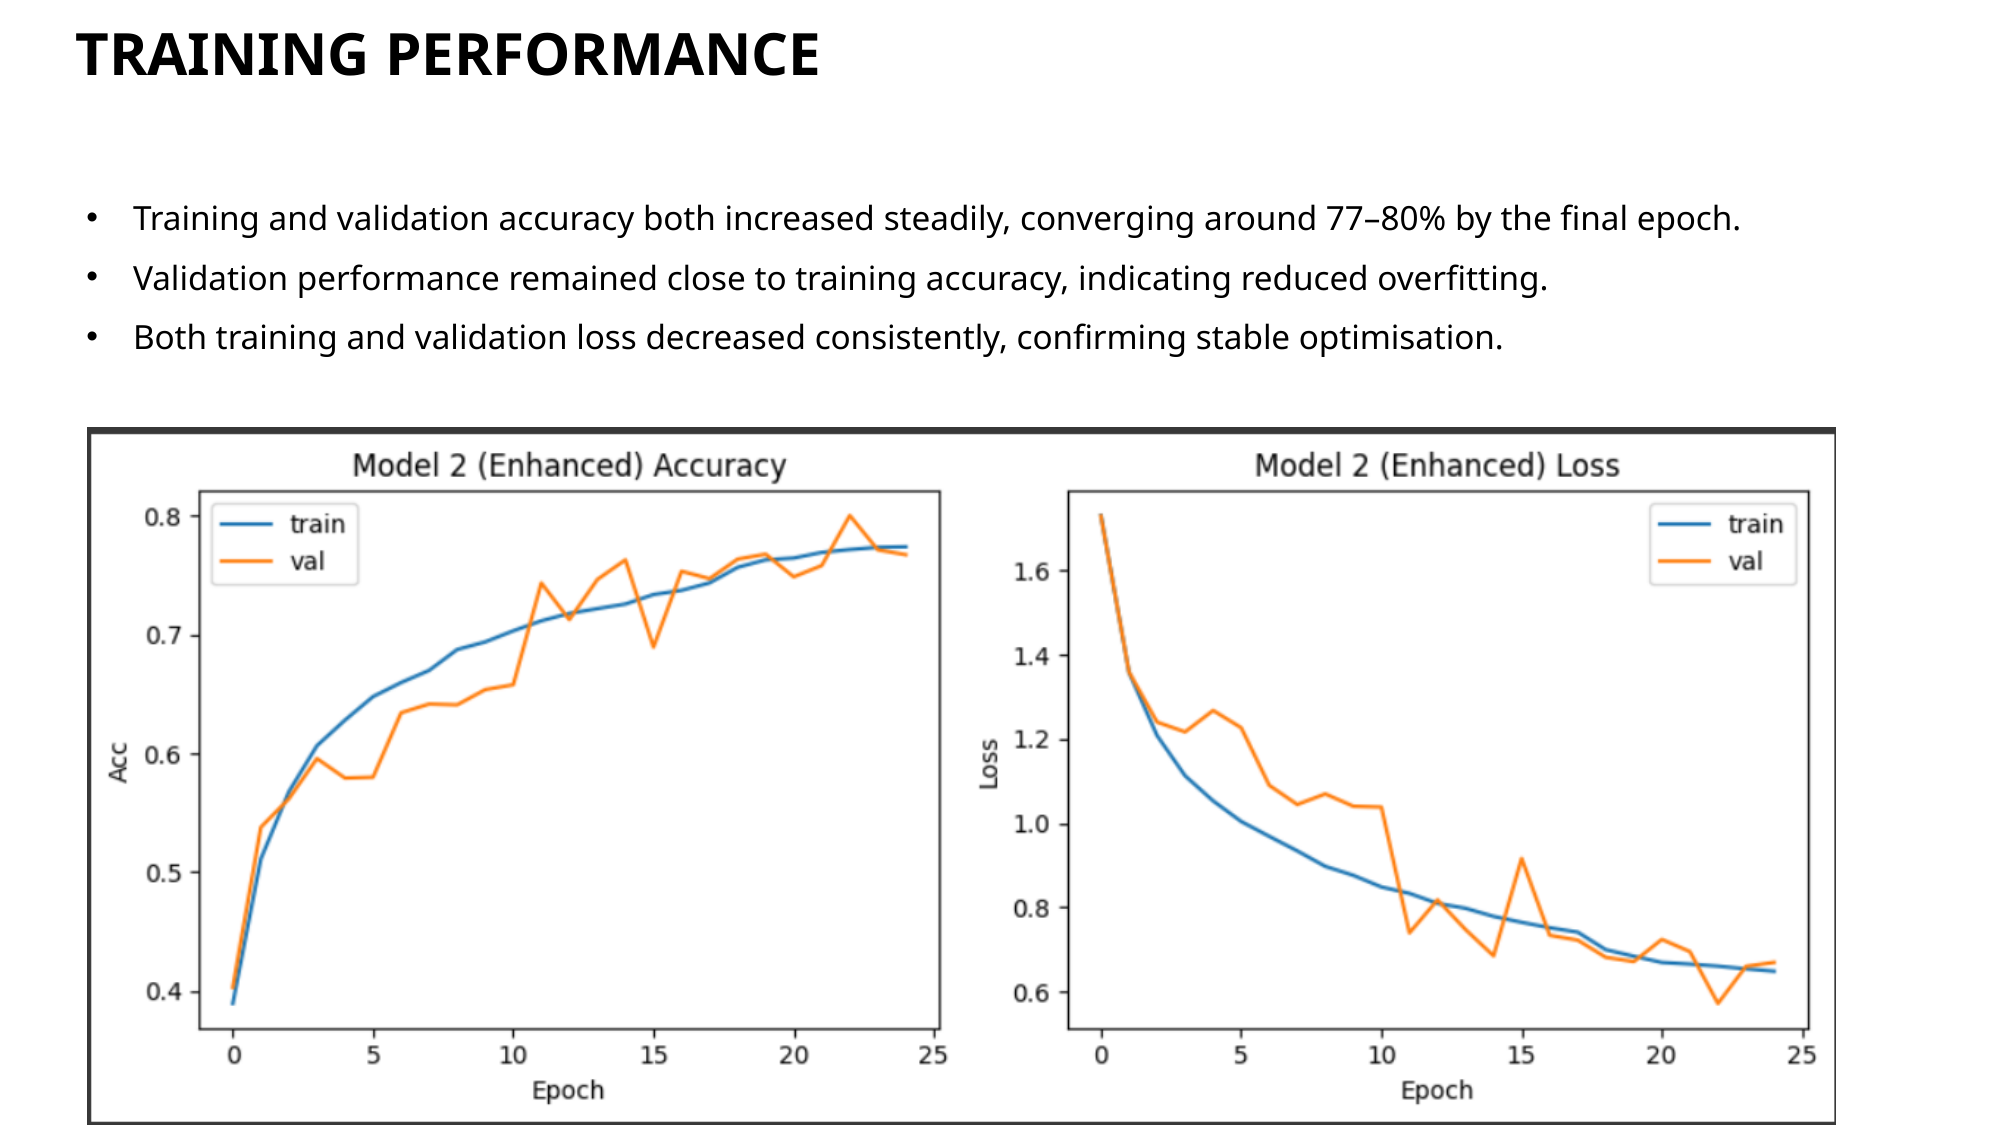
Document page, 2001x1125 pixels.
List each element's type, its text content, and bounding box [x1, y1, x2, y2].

title TRAINING PERFORMANCE [45, 18, 1793, 204]
text_box Training and validation accuracy both increased steadily, converging around 77–80% by the final epoch. Validation performance remained close to training accuracy, indicating reduced overfitting. Both training and validation loss decreased consistently, confirming stable optimisation. [71, 169, 1852, 364]
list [87, 427, 1836, 1125]
